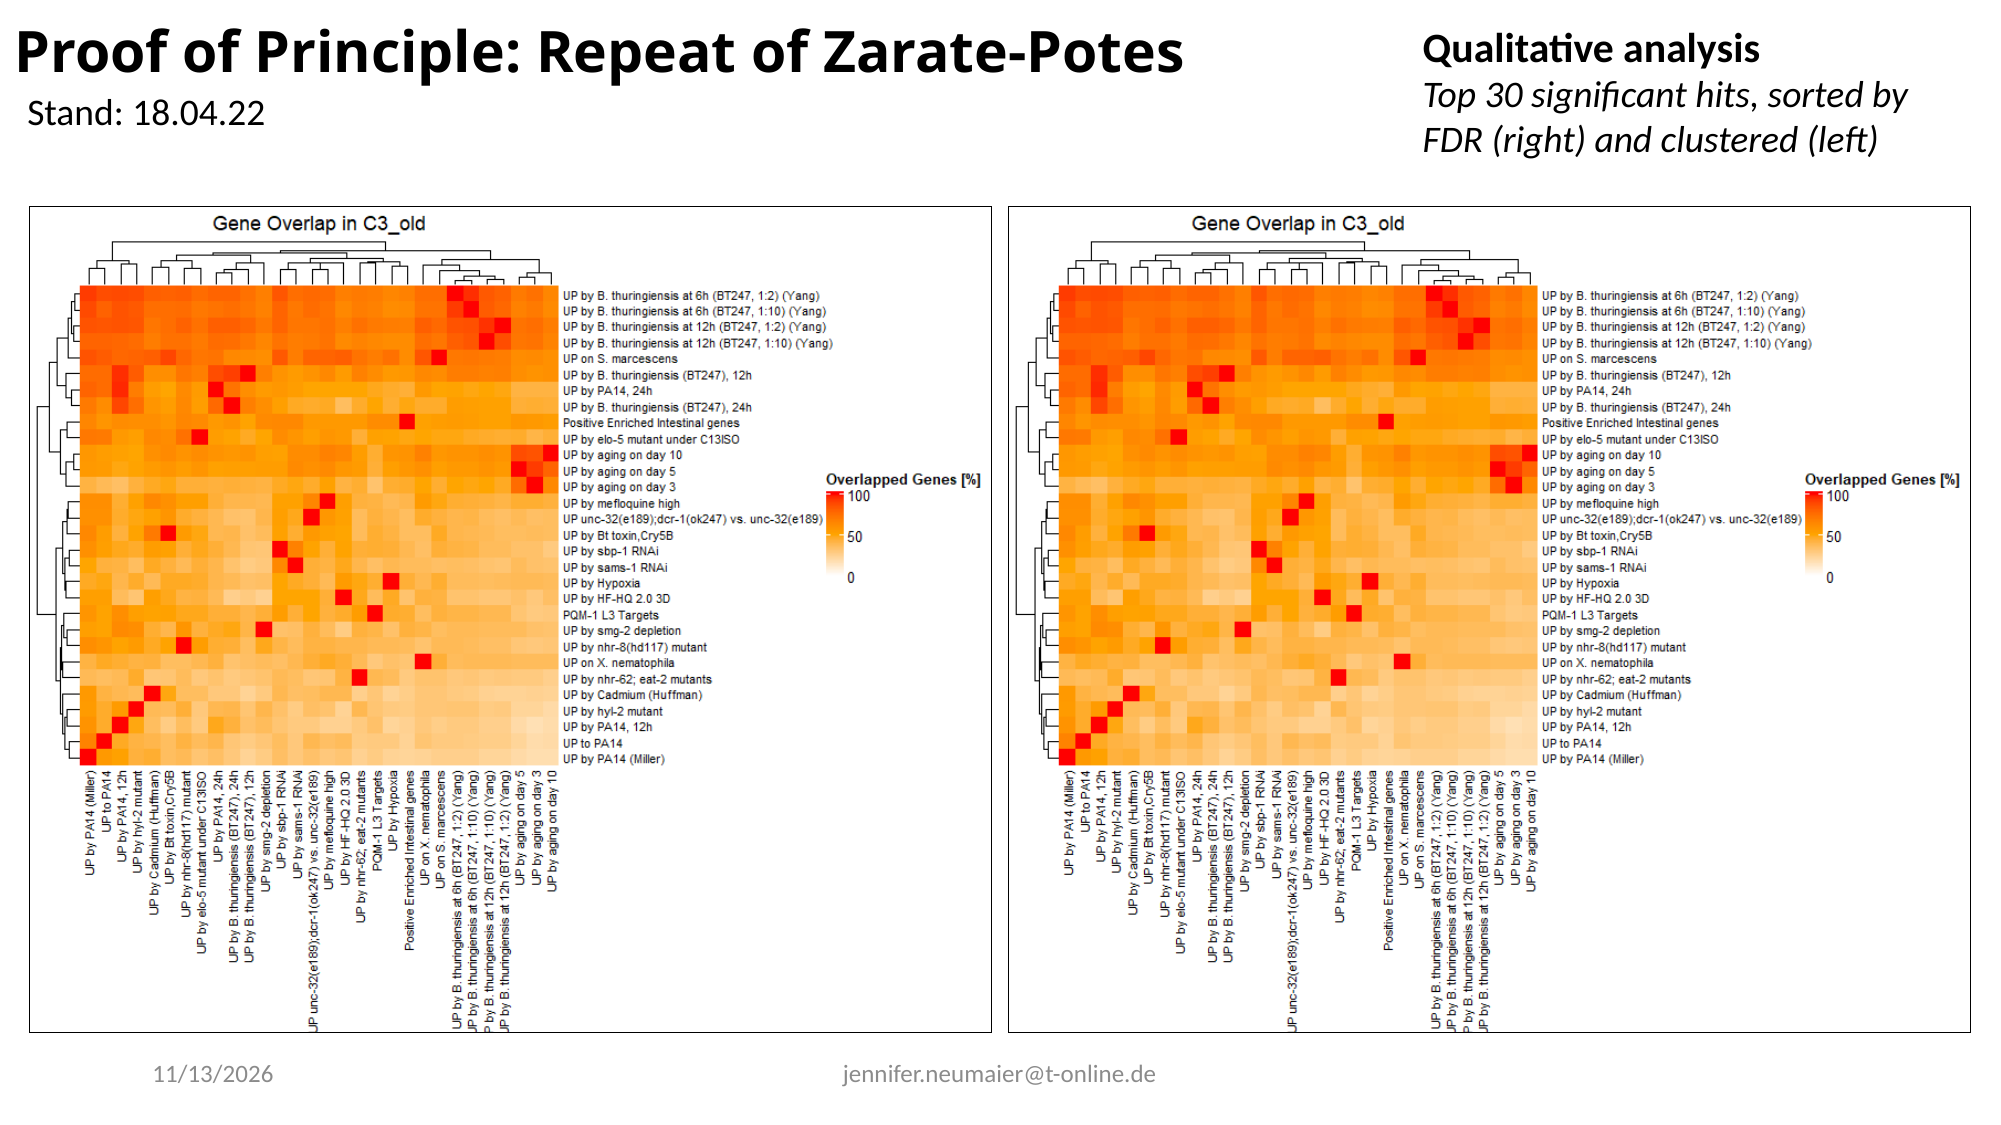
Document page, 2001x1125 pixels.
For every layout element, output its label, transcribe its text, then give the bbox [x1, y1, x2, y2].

picture [29, 206, 992, 1033]
picture [1008, 206, 1971, 1033]
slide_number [137, 1042, 588, 1103]
text_box Stand: 18.04.22 [12, 80, 404, 141]
text_box Qualitative analysis Top 30 significant hits, sorted by FDR (right) and clustered (left) [1407, 13, 1988, 168]
text_box Proof of Principle: Repeat of Zarate-Potes [0, 15, 1200, 103]
footer jennifer.neumaier@t-online.de [662, 1042, 1338, 1103]
